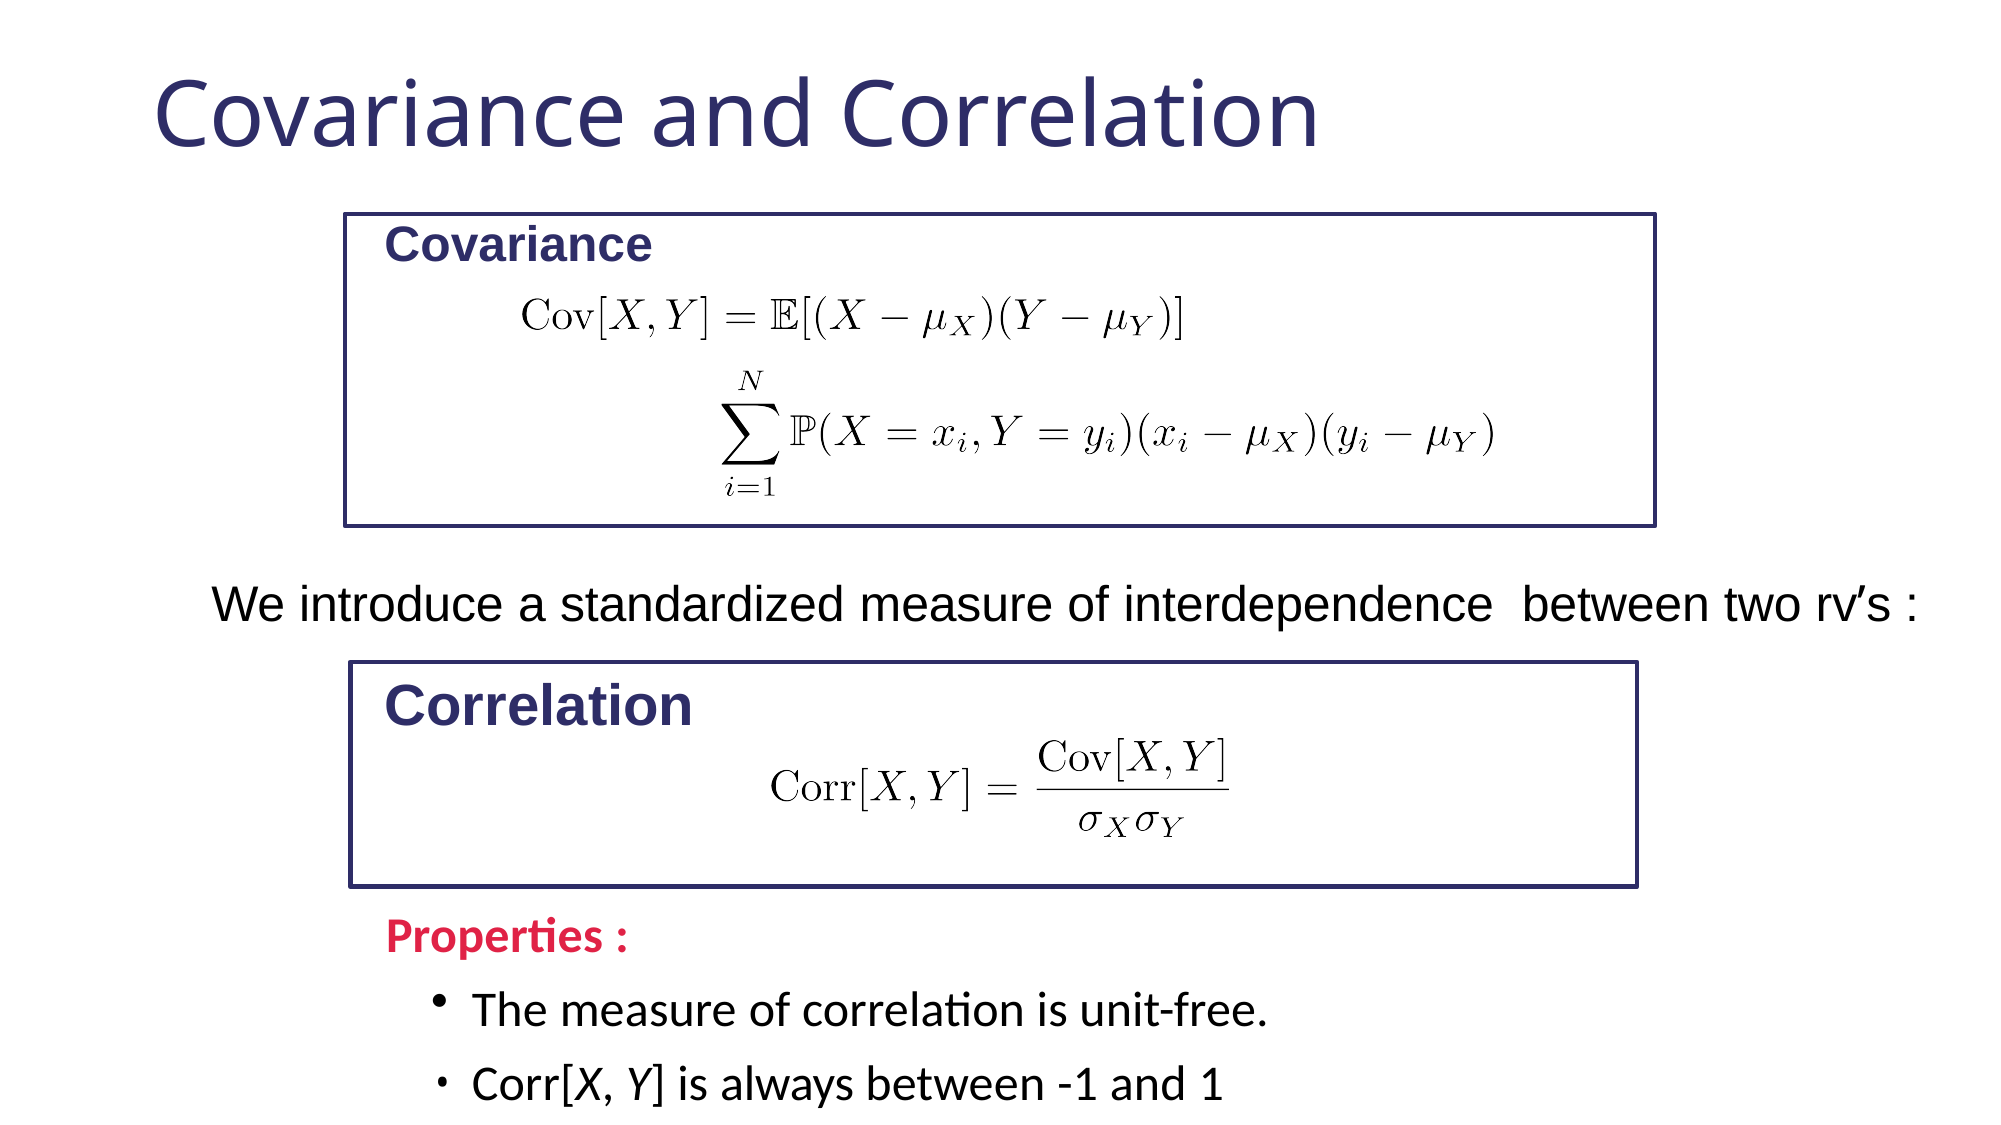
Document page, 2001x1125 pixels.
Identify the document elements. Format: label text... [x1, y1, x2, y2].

text_box Correlation [384, 665, 697, 738]
text_box Properties : The measure of correlation is unit-free. Corr[X, Y] is always between -1 and 1 [384, 886, 1684, 1111]
text_box We introduce a standardized measure of interdependence between two rv’s : [209, 569, 1980, 632]
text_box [344, 210, 1655, 526]
text_box Covariance and Correlation [137, 59, 1863, 196]
text_box [350, 661, 1637, 887]
picture [771, 738, 1229, 838]
